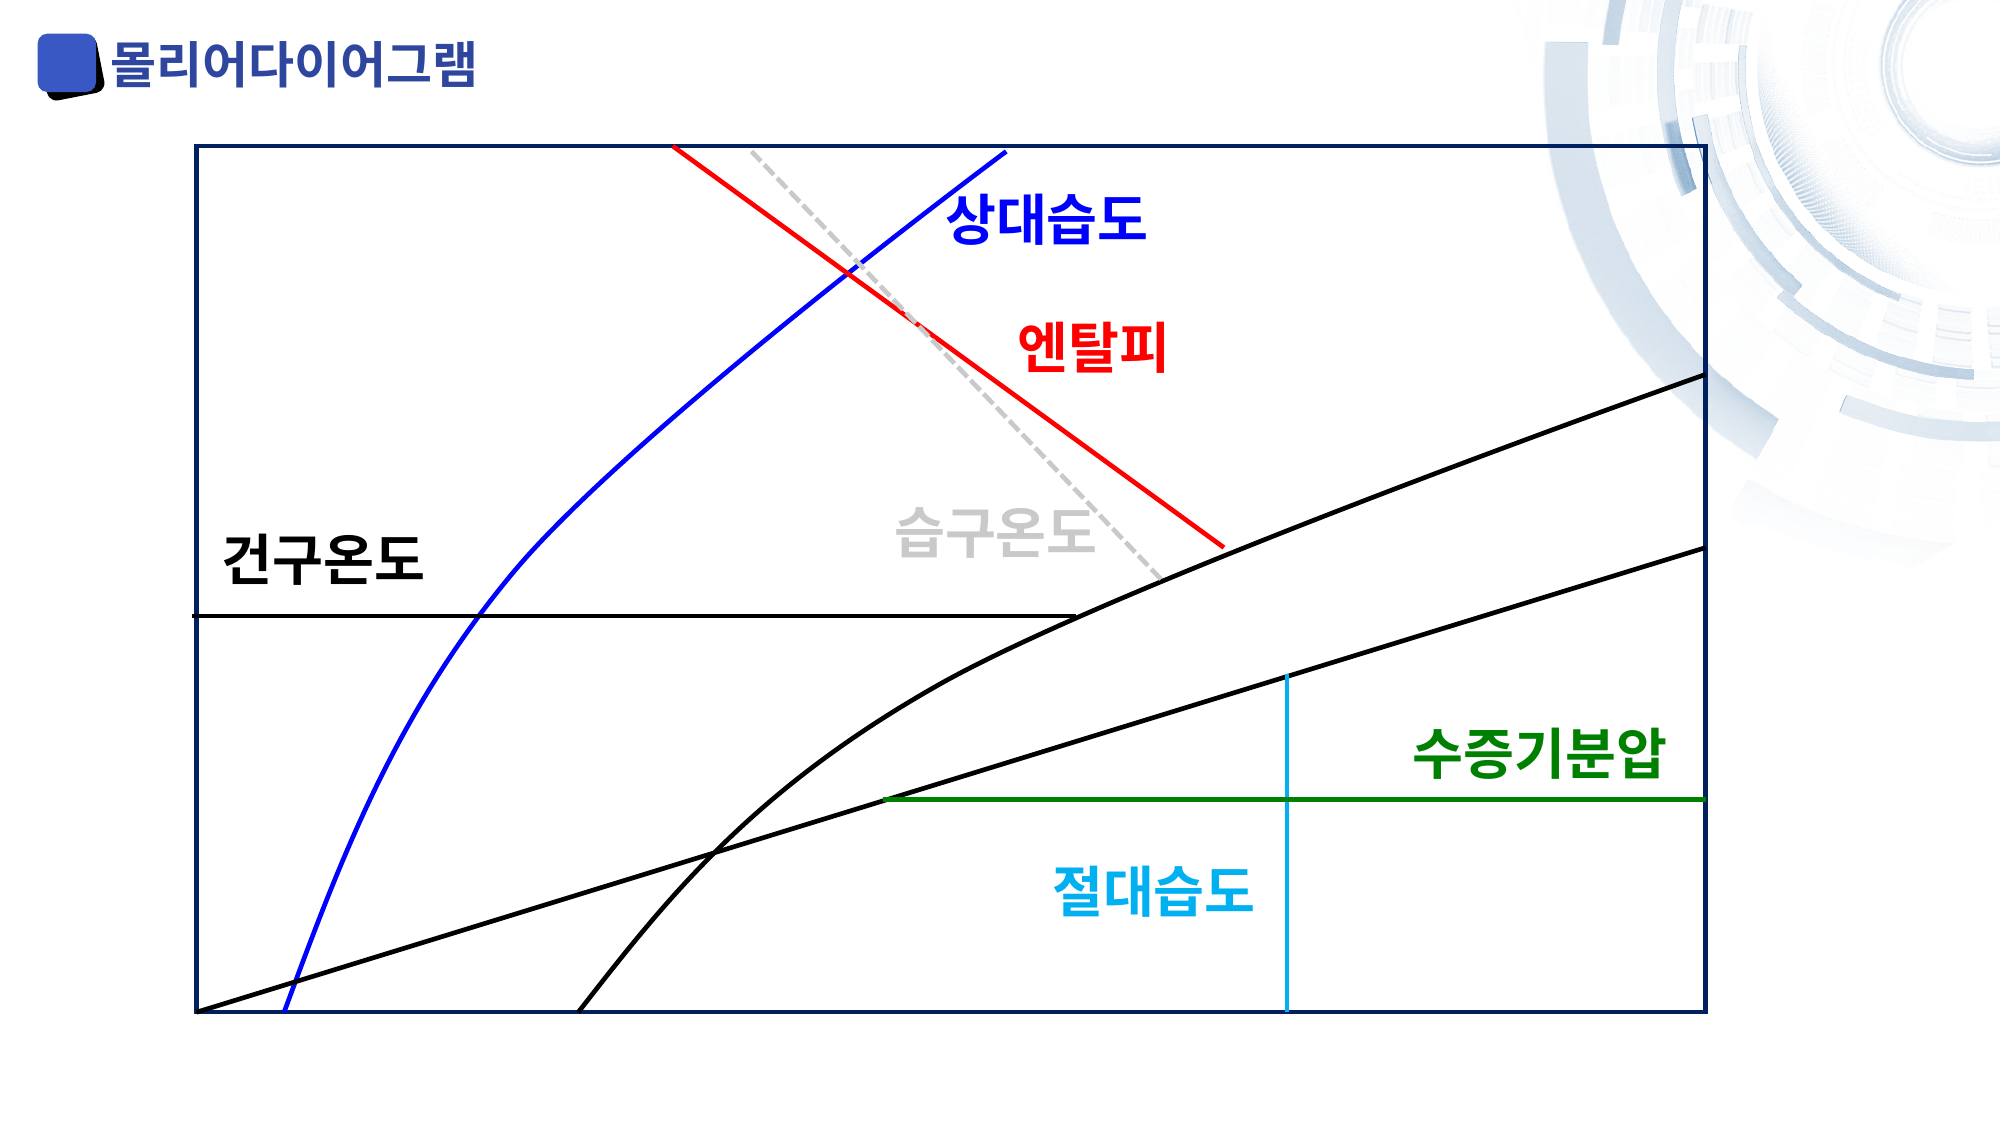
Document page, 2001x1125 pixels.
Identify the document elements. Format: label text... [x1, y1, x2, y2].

text_box [677, 145, 1706, 547]
text_box 몰리어다이어그램 [76, 26, 1388, 101]
text_box [1243, 373, 1706, 547]
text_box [672, 146, 1224, 548]
text_box [534, 417, 672, 547]
text_box [195, 145, 672, 614]
text_box 건구온도 [206, 517, 441, 547]
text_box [751, 151, 1161, 580]
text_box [37, 33, 102, 98]
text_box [196, 547, 1706, 1013]
